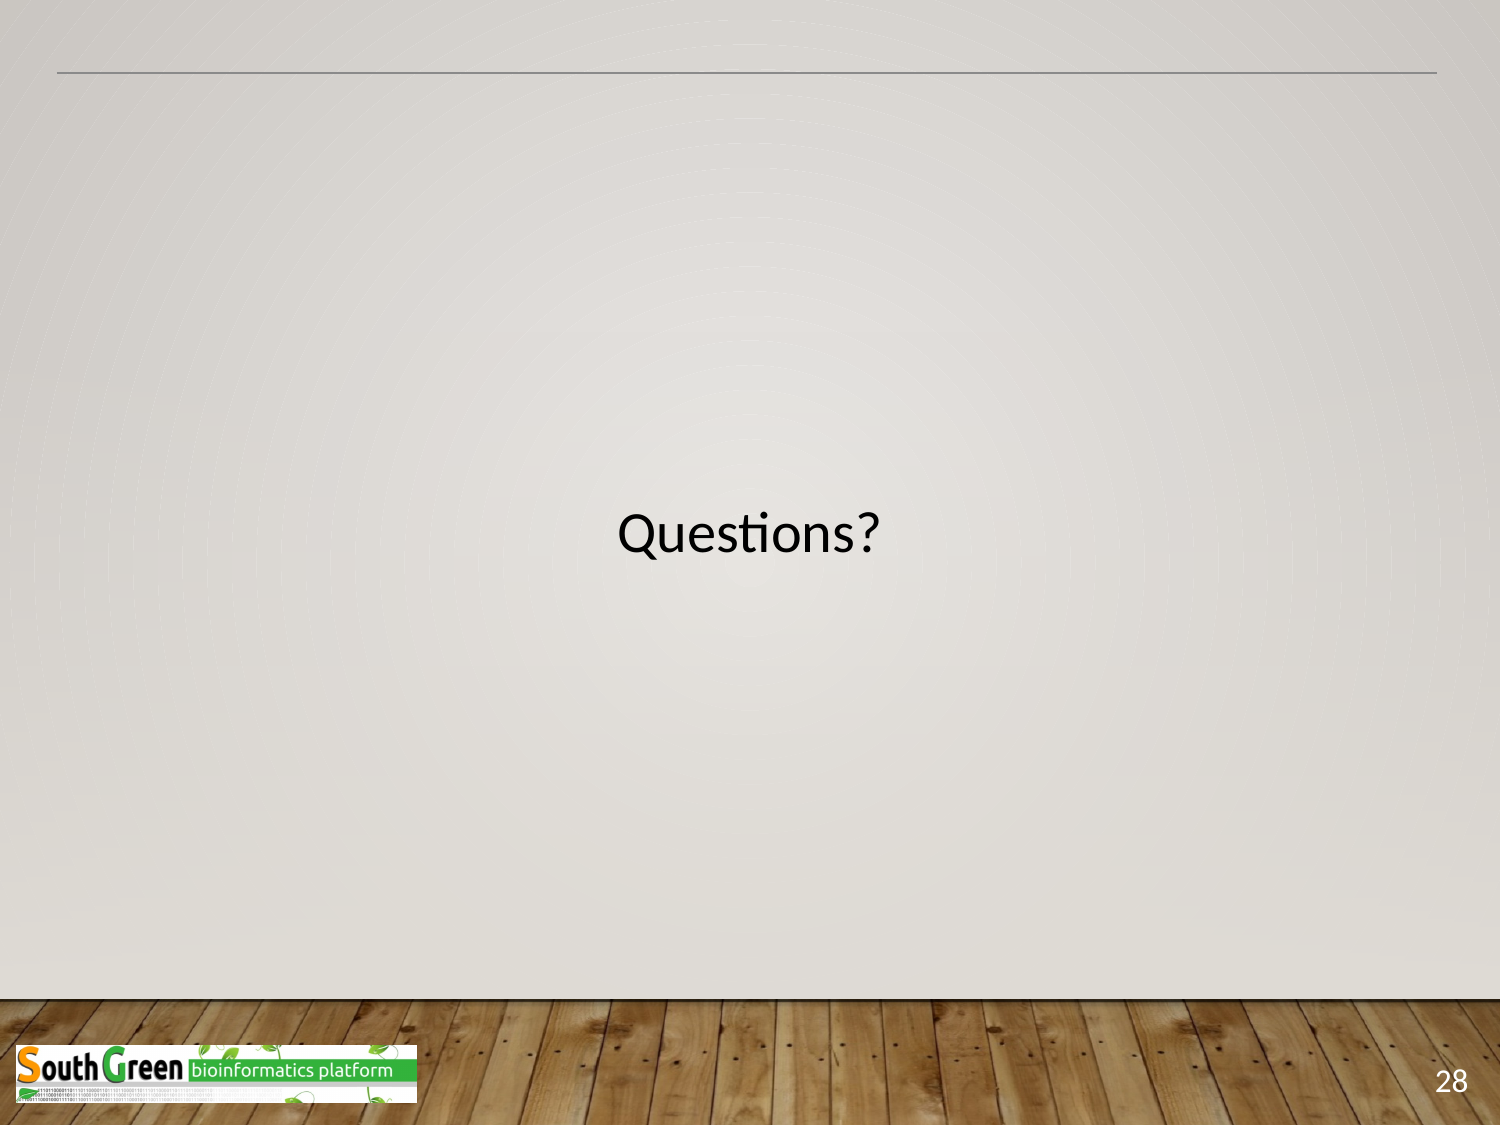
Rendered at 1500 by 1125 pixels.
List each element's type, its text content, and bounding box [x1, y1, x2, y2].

text_box Questions? [0, 486, 1500, 572]
picture [0, 999, 1500, 1125]
slide_number 28 [1369, 1051, 1484, 1105]
